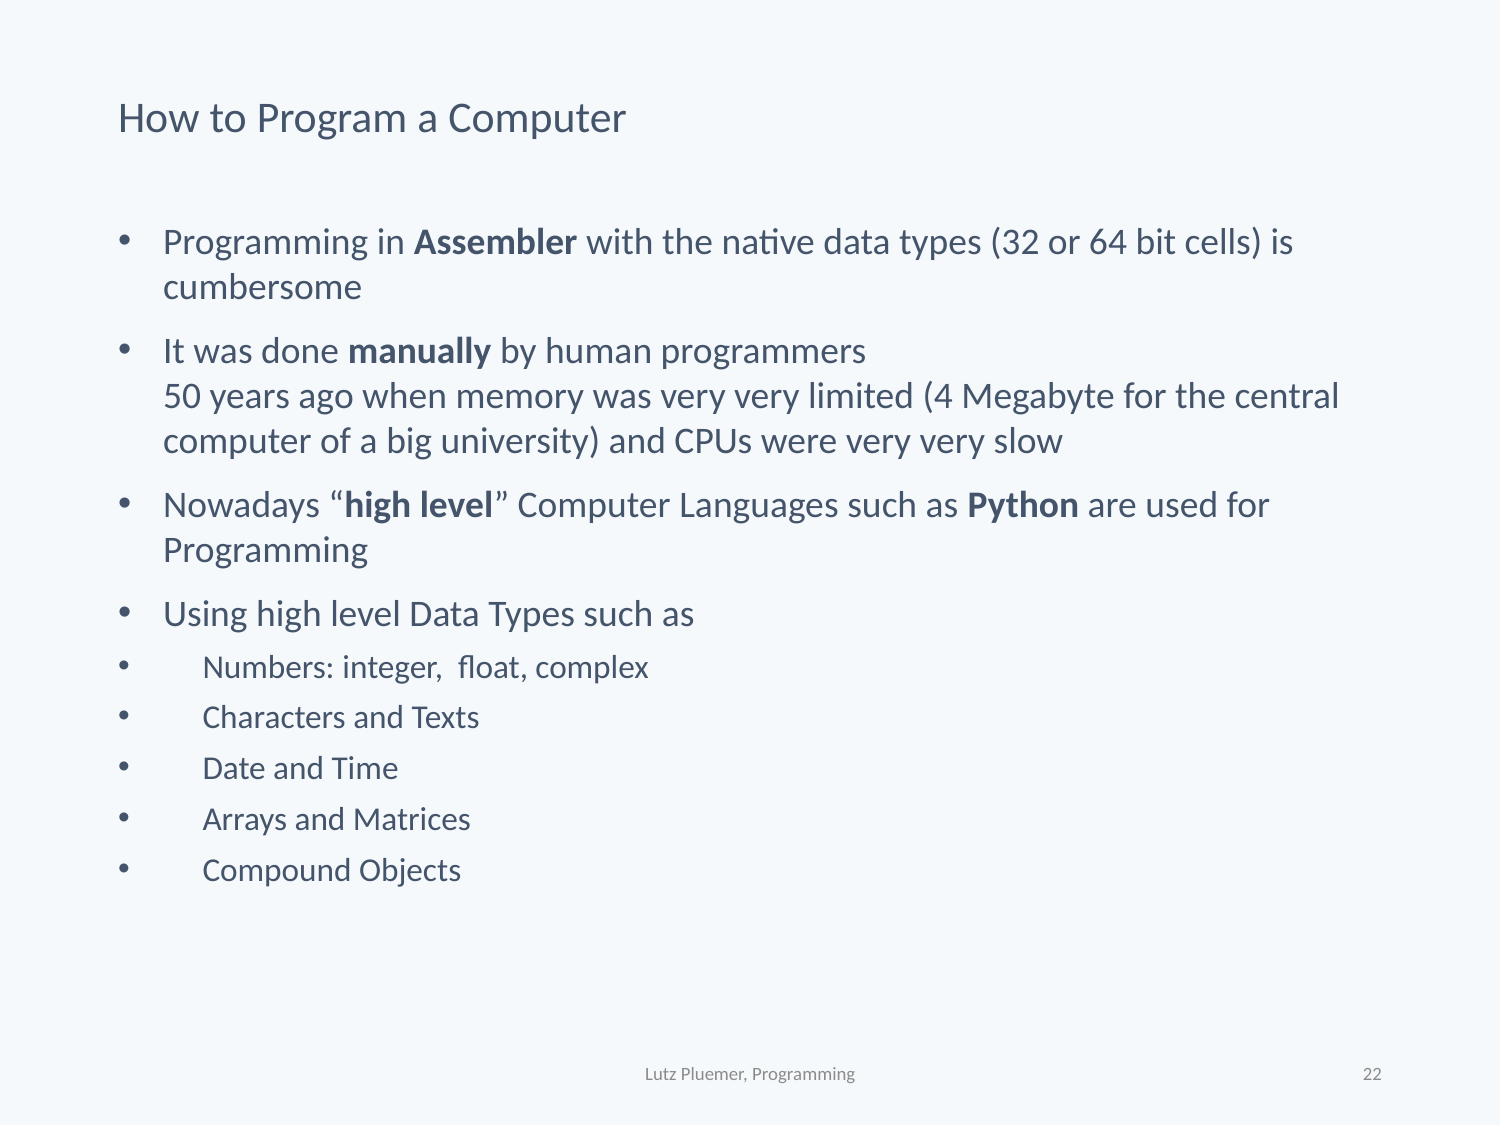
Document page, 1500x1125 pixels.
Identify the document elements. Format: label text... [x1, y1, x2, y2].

slide_number 22 [1059, 1042, 1397, 1103]
title How to Program a Computer [103, 59, 1397, 170]
footer Lutz Pluemer, Programming [496, 1042, 1004, 1103]
list Programming in Assembler with the native data types (32 or 64 bit cells) is cumbersome It was done manually by human programmers 50 years ago when memory was very very limited (4 Megabyte for the central computer of a big university) and CPUs were very very slow Nowadays “high level” Computer Languages such as Python are used for Programming Using high level Data Types such as Numbers: integer, float, complex Characters and Texts Date and Time Arrays and Matrices Compound Objects [103, 210, 1397, 1014]
